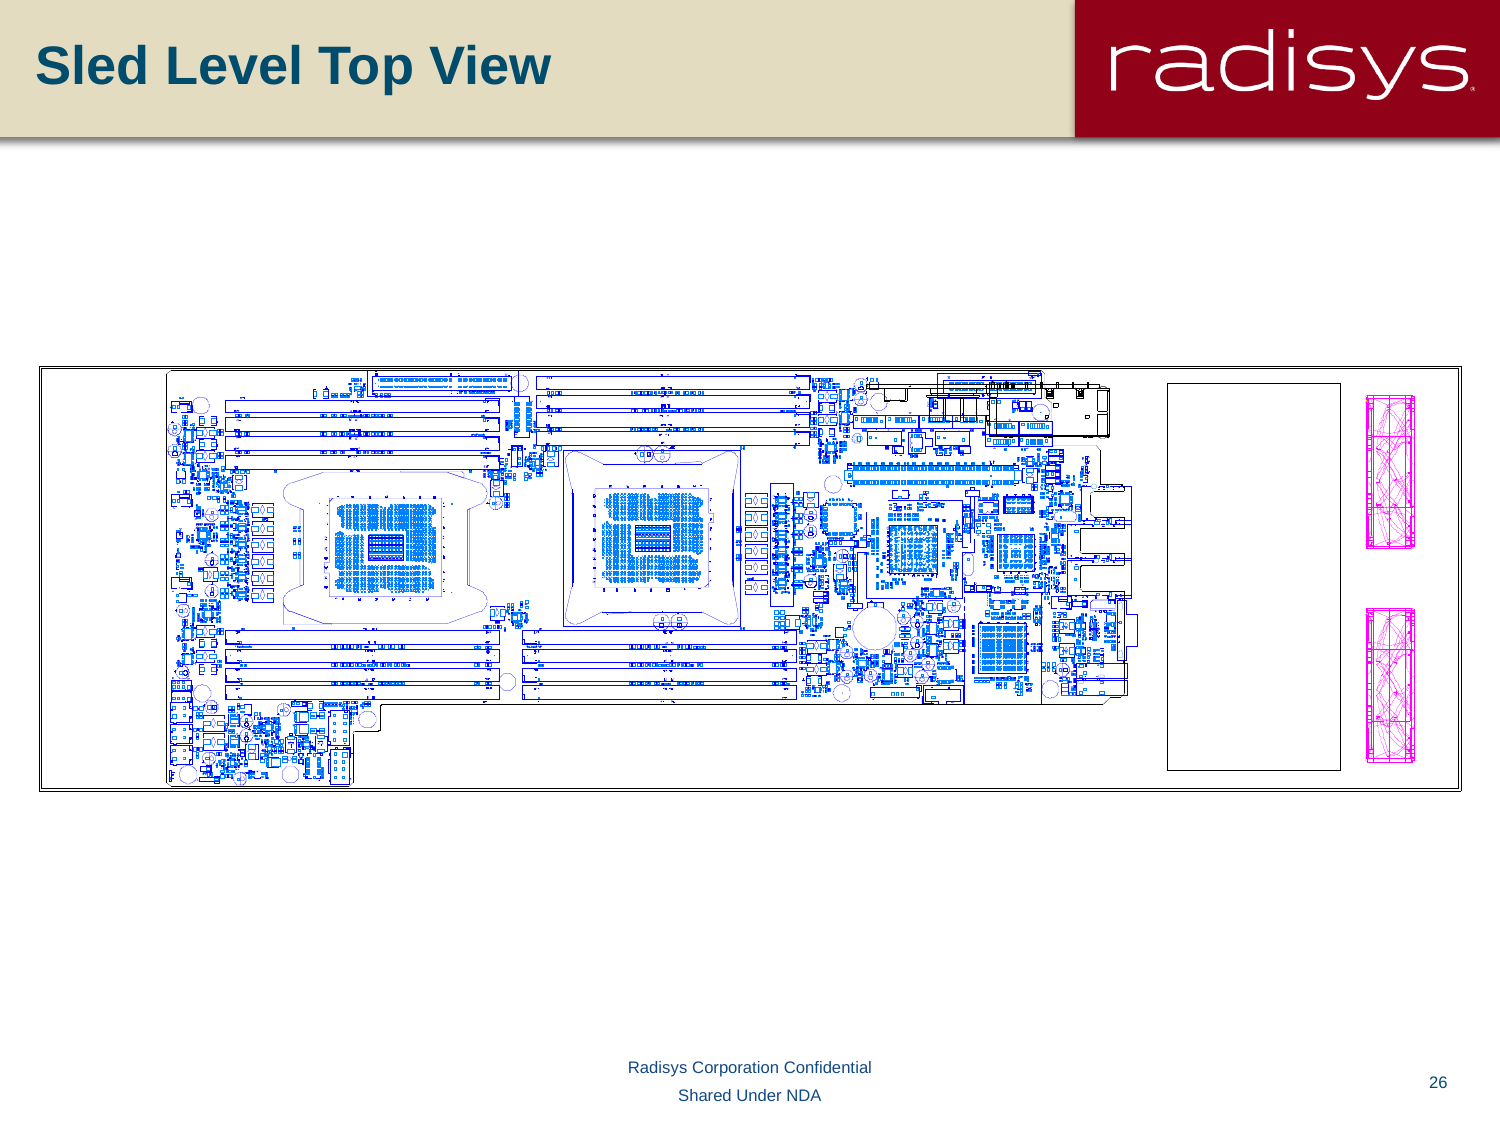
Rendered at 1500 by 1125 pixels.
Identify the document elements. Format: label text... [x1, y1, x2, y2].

picture [0, 137, 1500, 200]
picture [24, 344, 1476, 811]
picture [1111, 29, 1475, 100]
title Sled Level Top View [19, 0, 1076, 134]
